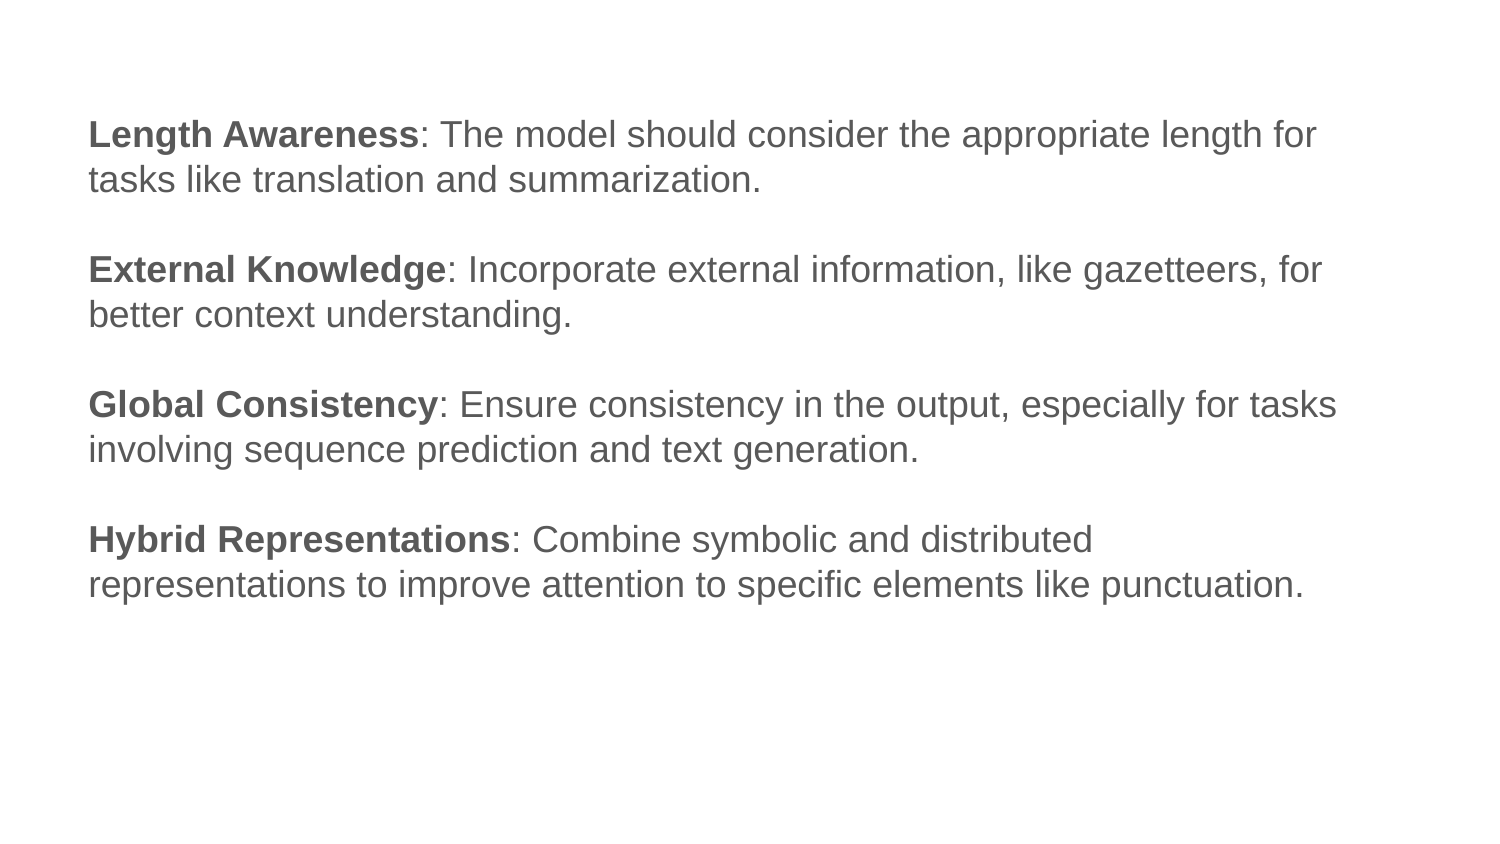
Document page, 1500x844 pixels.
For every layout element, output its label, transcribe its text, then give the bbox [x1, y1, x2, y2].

text_box Length Awareness: The model should consider the appropriate length for tasks like translation and summarization. External Knowledge: Incorporate external information, like gazetteers, for better context understanding. Global Consistency: Ensure consistency in the output, especially for tasks involving sequence prediction and text generation. Hybrid Representations: Combine symbolic and distributed representations to improve attention to specific elements like punctuation. [73, 94, 1368, 710]
